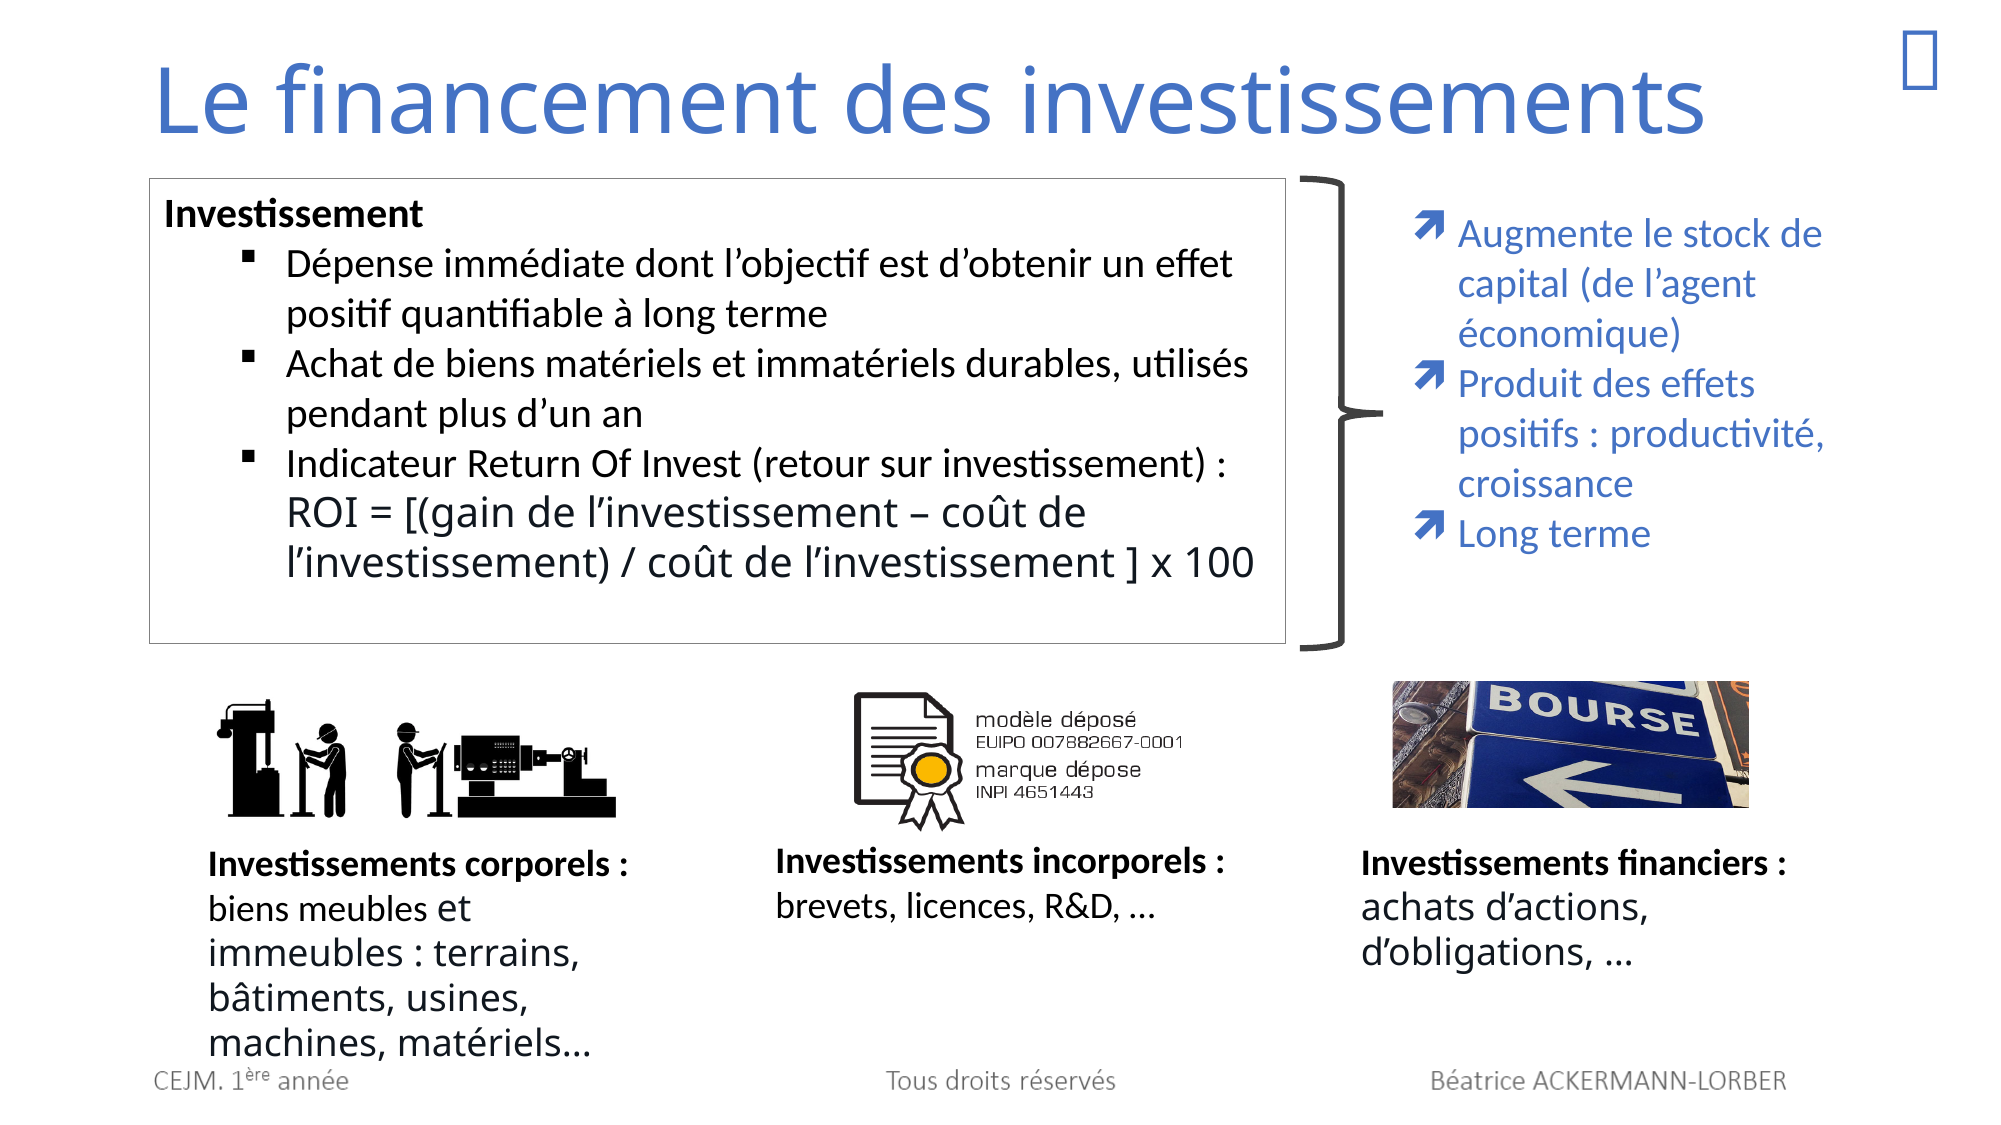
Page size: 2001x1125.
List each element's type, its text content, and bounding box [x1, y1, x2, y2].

title Le financement des investissements [137, 19, 1893, 188]
picture [135, 1053, 1865, 1116]
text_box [193, 697, 686, 1029]
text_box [1299, 178, 1889, 649]
text_box  [1881, 0, 1989, 115]
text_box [1346, 681, 1839, 982]
text_box Investissement Dépense immédiate dont l’objectif est d’obtenir un effet positif quantifiable à long terme Achat de biens matériels et immatériels durables, utilisés pendant plus d’un an Indicateur Return Of Invest (retour sur investissement) : ROI = [(gain de l’investissement – coût de l’investissement) / coût de l’investissement ] x 100 [149, 178, 1286, 644]
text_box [760, 692, 1253, 935]
